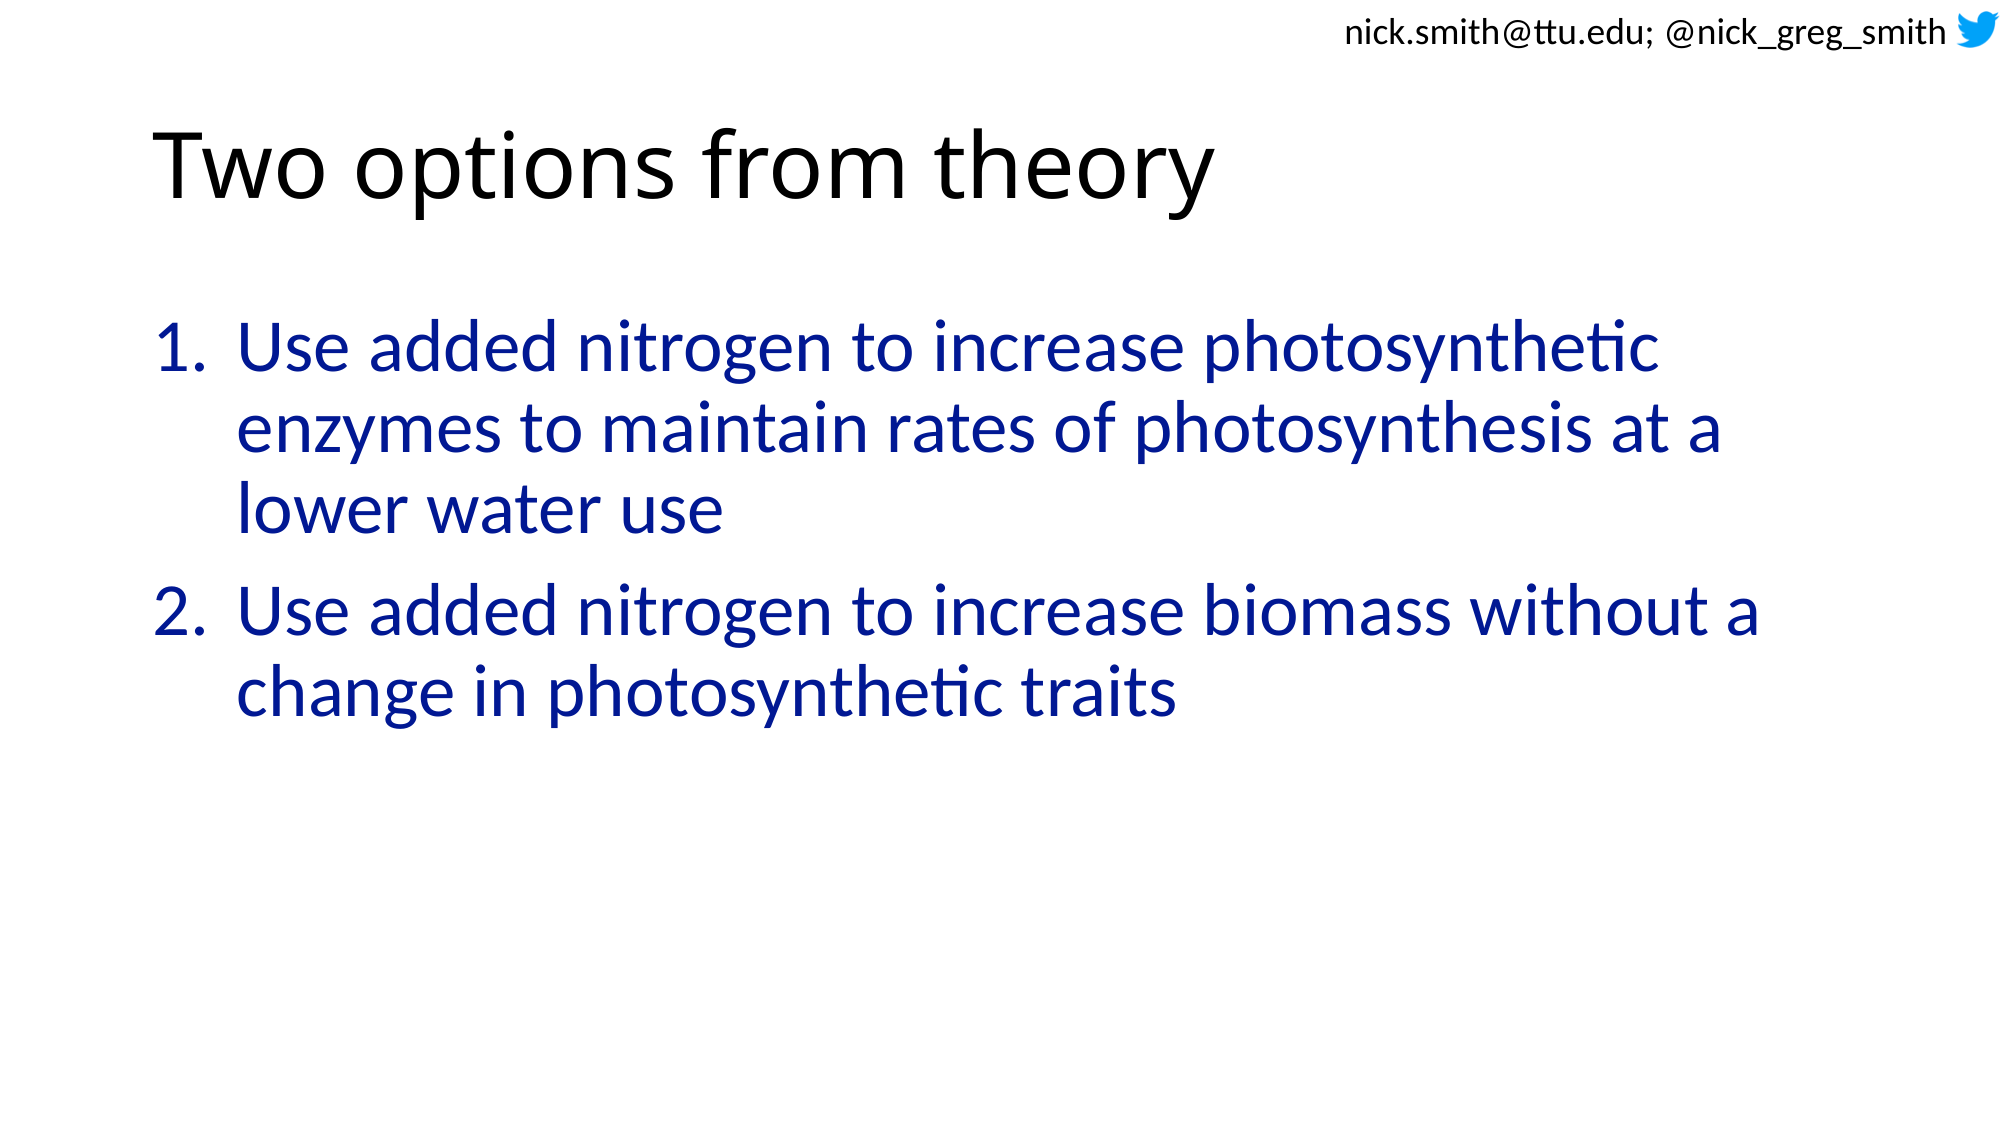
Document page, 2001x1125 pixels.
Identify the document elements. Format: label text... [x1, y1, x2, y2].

title Two options from theory [137, 59, 1863, 278]
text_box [1325, 0, 2000, 60]
list Use added nitrogen to increase photosynthetic enzymes to maintain rates of photosynthesis at a lower water use Use added nitrogen to increase biomass without a change in photosynthetic traits [137, 299, 1863, 1014]
